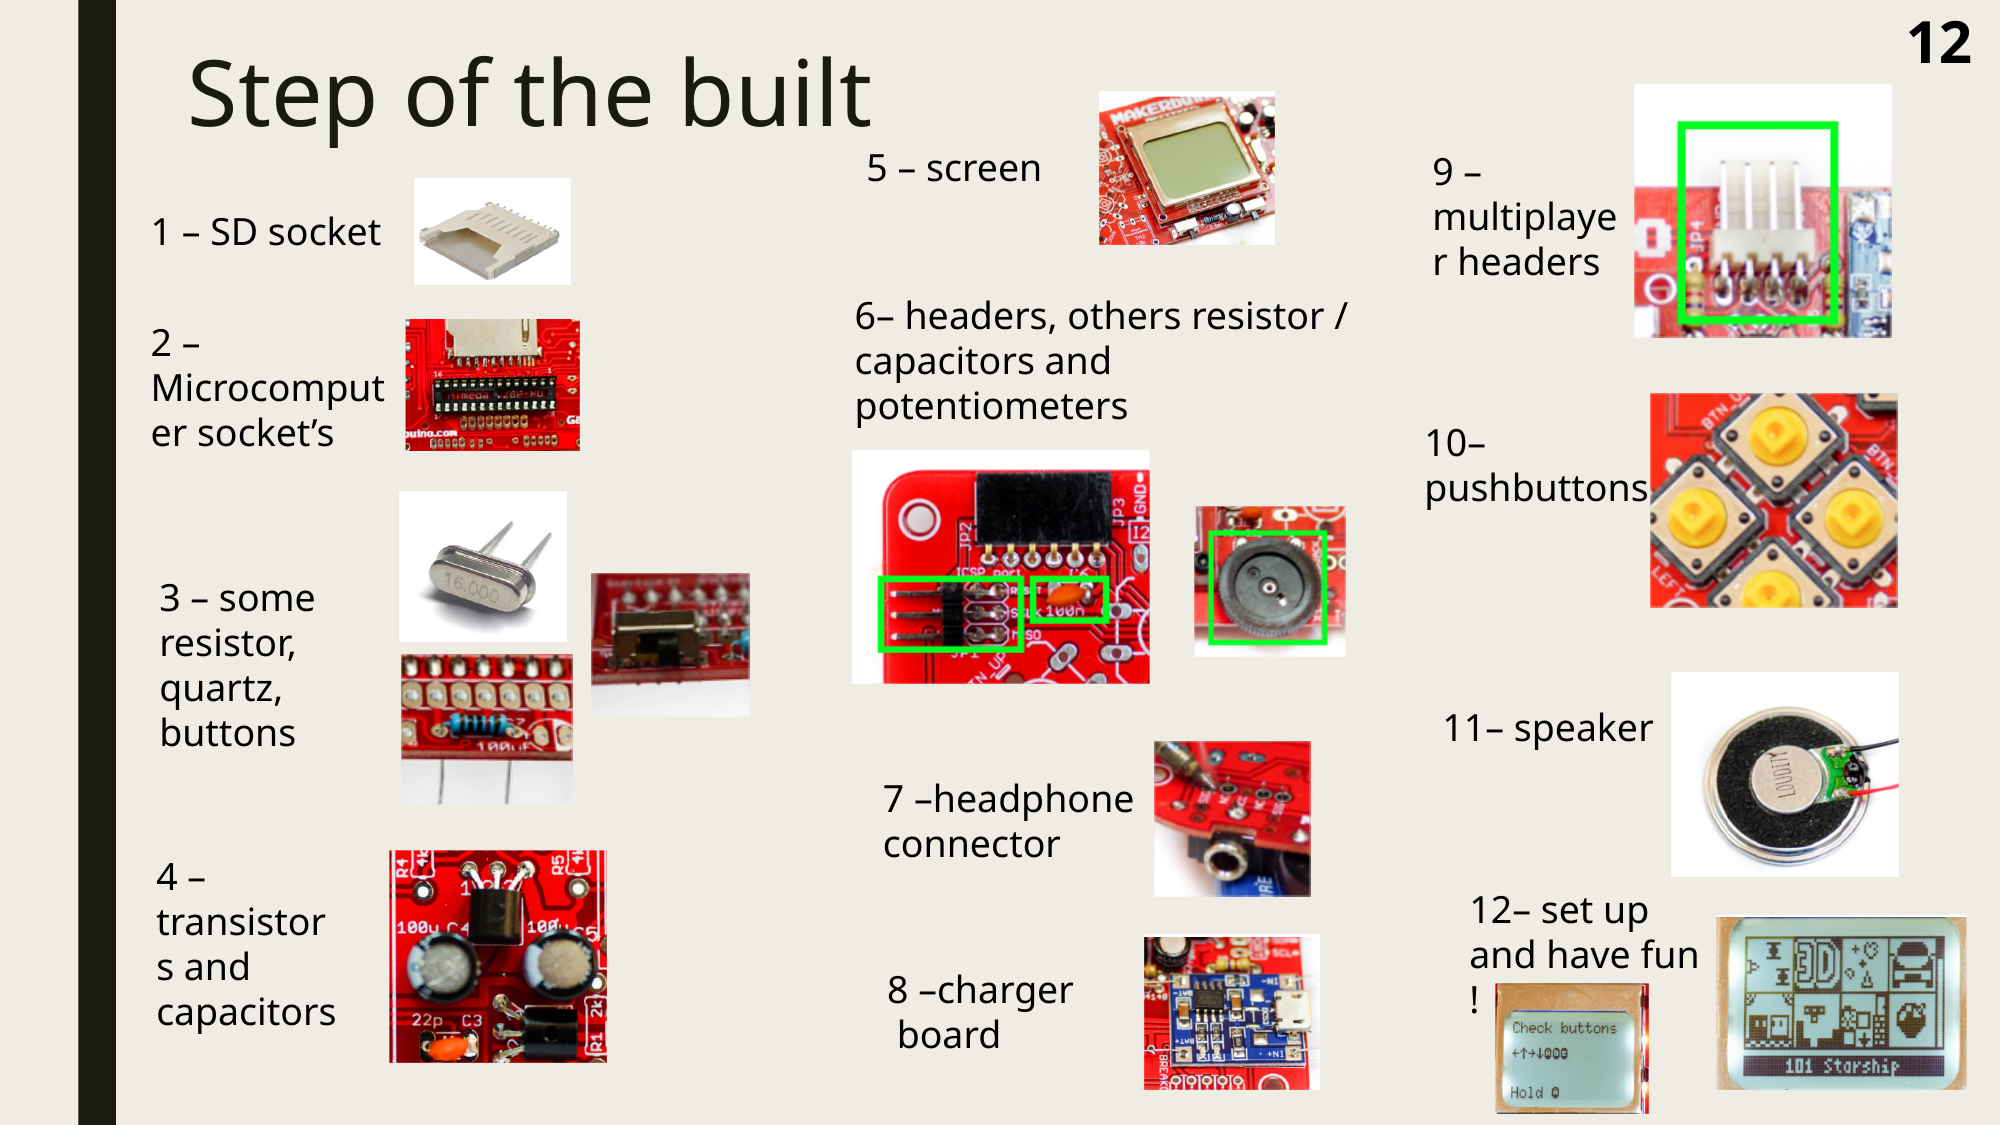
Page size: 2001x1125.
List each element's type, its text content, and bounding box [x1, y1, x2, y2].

text_box 4 – transistors and capacitors [141, 846, 359, 1041]
text_box 2 – Microcomputer socket’s [135, 311, 406, 462]
text_box 12– set up and have fun ! [1454, 878, 1717, 1029]
text_box 1 – SD socket [135, 200, 406, 261]
picture [852, 450, 1150, 684]
picture [591, 573, 750, 718]
text_box 9 – multiplayer headers [1417, 140, 1634, 291]
picture [401, 654, 573, 805]
text_box 10– pushbuttons [1409, 411, 1650, 517]
text_box 7 –headphone connector [868, 768, 1154, 873]
picture [405, 319, 591, 451]
picture [414, 178, 571, 285]
picture [1650, 393, 1898, 608]
picture [1099, 91, 1275, 245]
picture [1495, 984, 1649, 1114]
picture [1154, 741, 1311, 897]
picture [1634, 84, 1892, 338]
text_box 8 –charger board [872, 958, 1144, 1064]
picture [1671, 672, 1899, 878]
text_box 3 – some resistor, quartz, buttons [144, 566, 415, 762]
text_box 6– headers, others resistor / capacitors and potentiometers [839, 284, 1392, 434]
text_box 5 – screen [851, 136, 1069, 197]
picture [1194, 506, 1346, 657]
text_box 12 [1891, 0, 1992, 83]
picture [1144, 934, 1320, 1090]
picture [389, 850, 607, 1063]
text_box 11– speaker [1427, 696, 1671, 756]
picture [1716, 914, 1967, 1090]
picture [399, 491, 567, 642]
title Step of the built [172, 40, 1748, 285]
